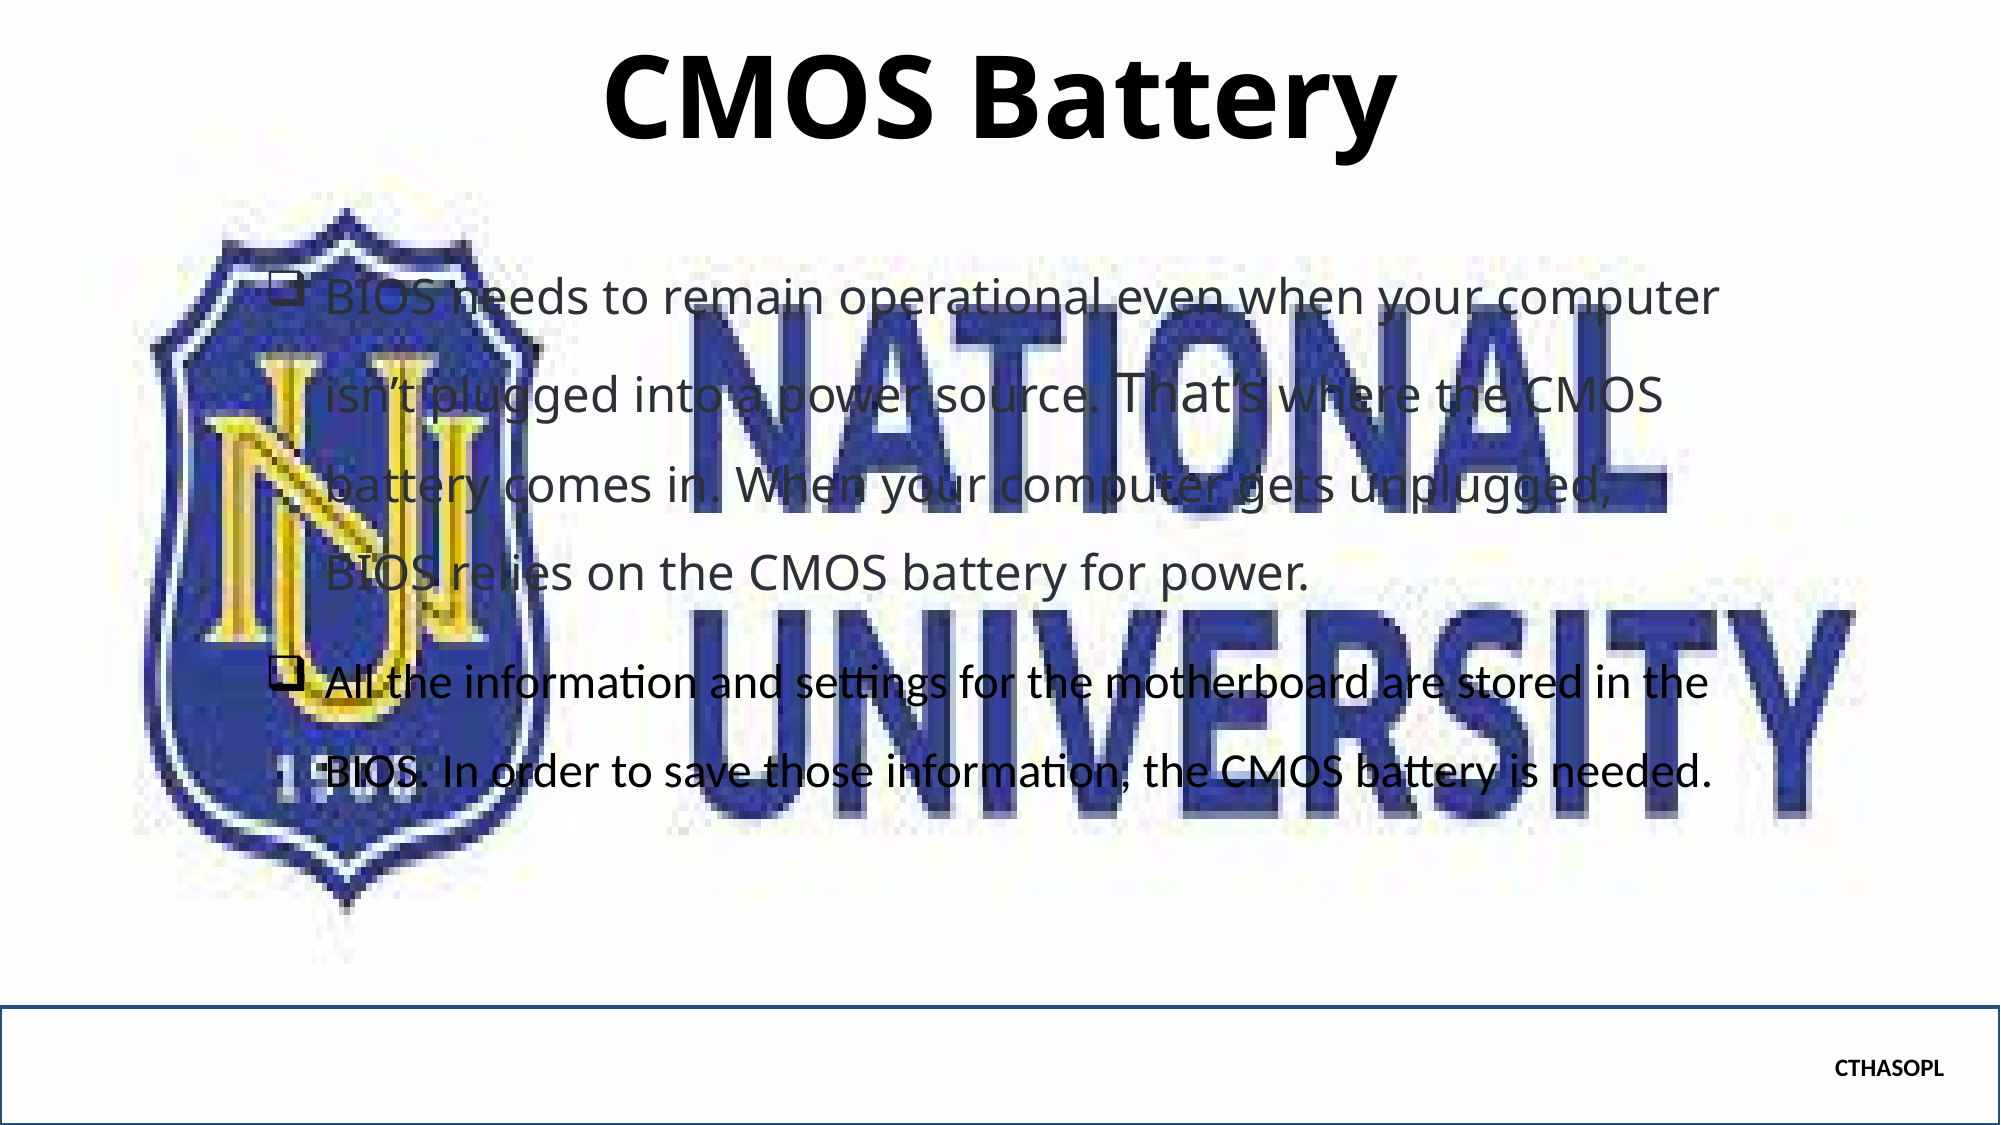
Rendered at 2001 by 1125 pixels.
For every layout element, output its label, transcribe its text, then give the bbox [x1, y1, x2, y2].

footer CTHASOPL [0, 1007, 2000, 1125]
title CMOS Battery [249, 31, 1750, 172]
picture [0, 0, 2000, 1007]
subtitle BIOS needs to remain operational even when your computer isn’t plugged into a power source. That’s where the CMOS battery comes in. When your computer gets unplugged, BIOS relies on the CMOS battery for power. All the information and settings for the motherboard are stored in the BIOS. In order to save those information, the CMOS battery is needed. [249, 228, 1750, 836]
